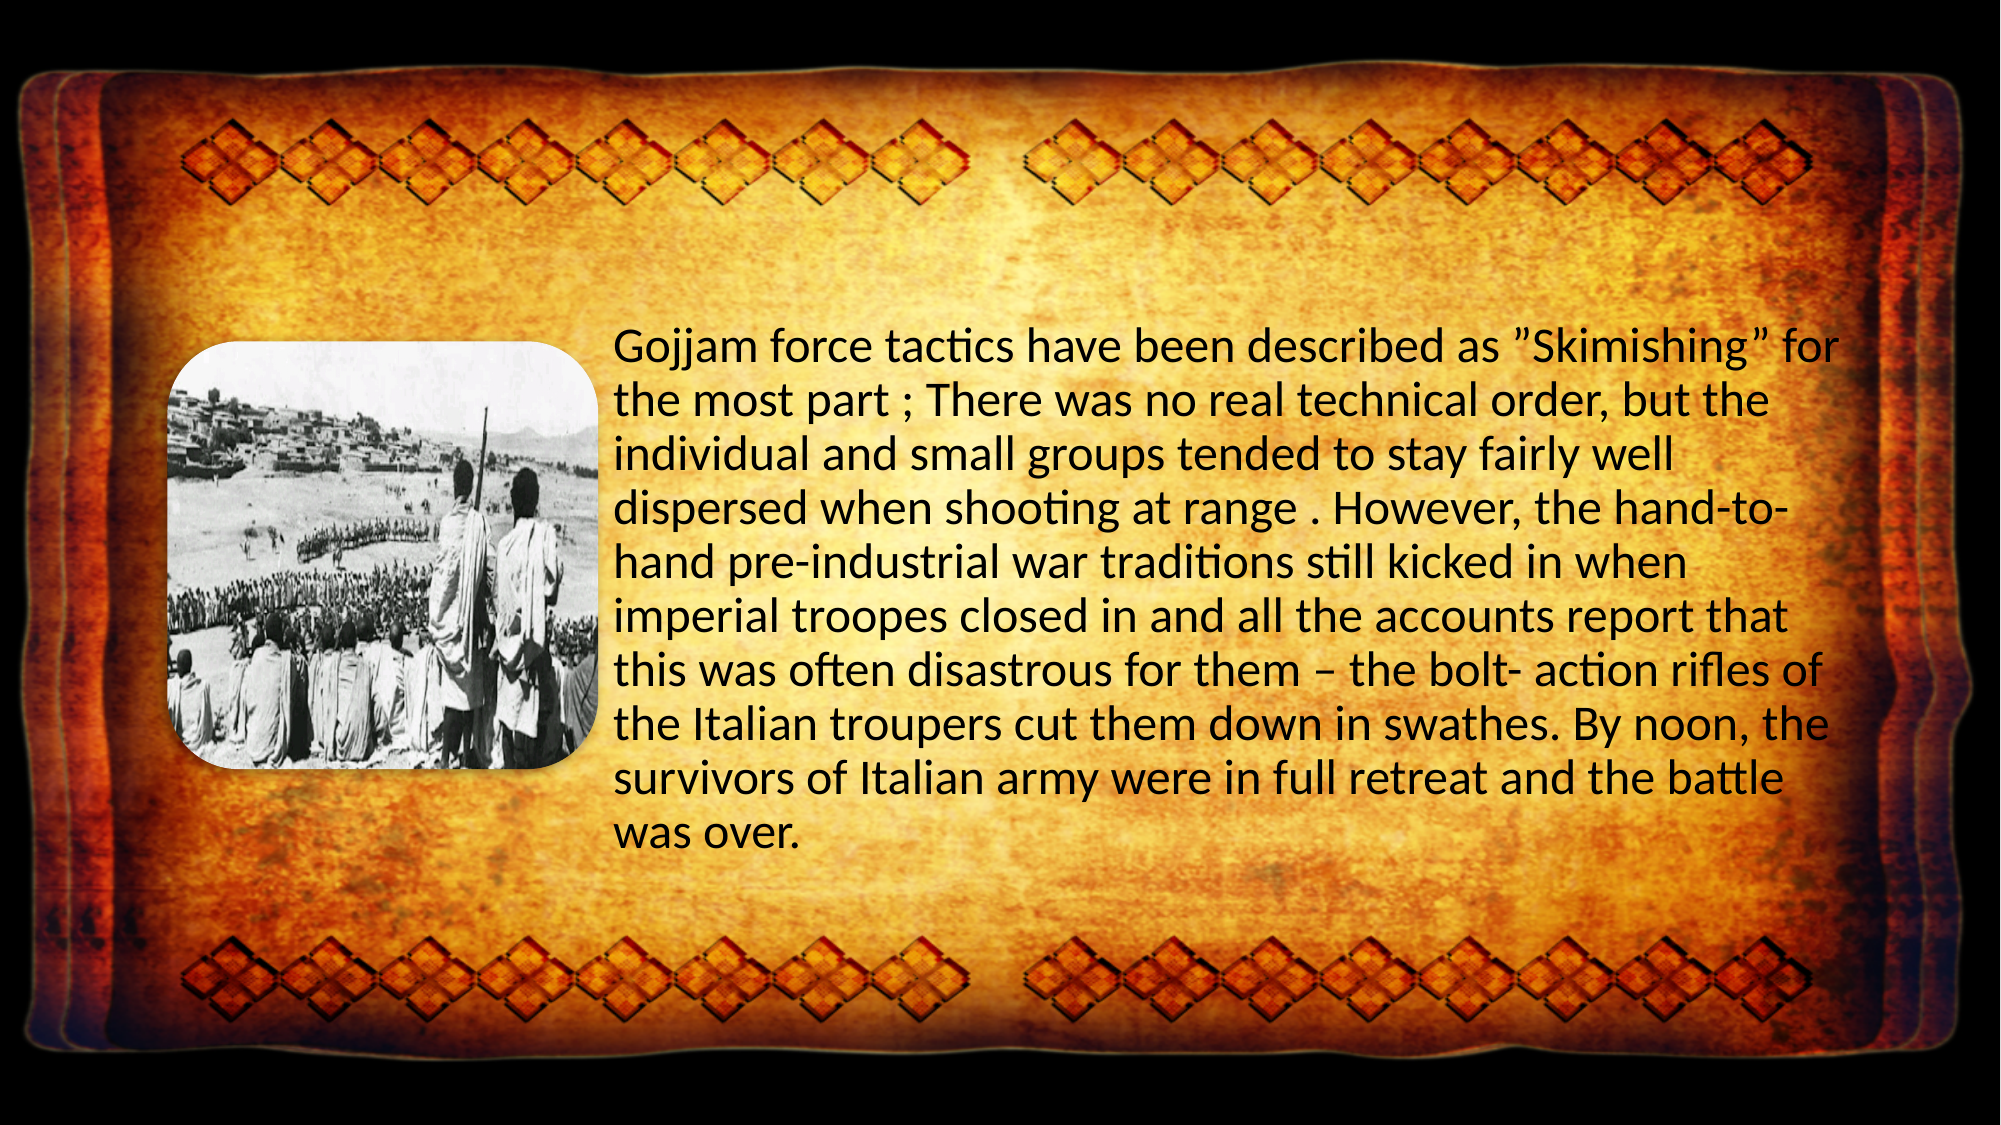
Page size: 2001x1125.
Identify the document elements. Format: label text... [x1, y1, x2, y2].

list Gojjam force tactics have been described as ”Skimishing” for the most part ; There was no real technical order, but the individual and small groups tended to stay fairly well dispersed when shooting at range . However, the hand-to-hand pre-industrial war traditions still kicked in when imperial troopes closed in and all the accounts report that this was often disastrous for them – the bolt- action rifles of the Italian troupers cut them down in swathes. By noon, the survivors of Italian army were in full retreat and the battle was over. [598, 146, 1861, 1066]
picture [0, 0, 2001, 1125]
